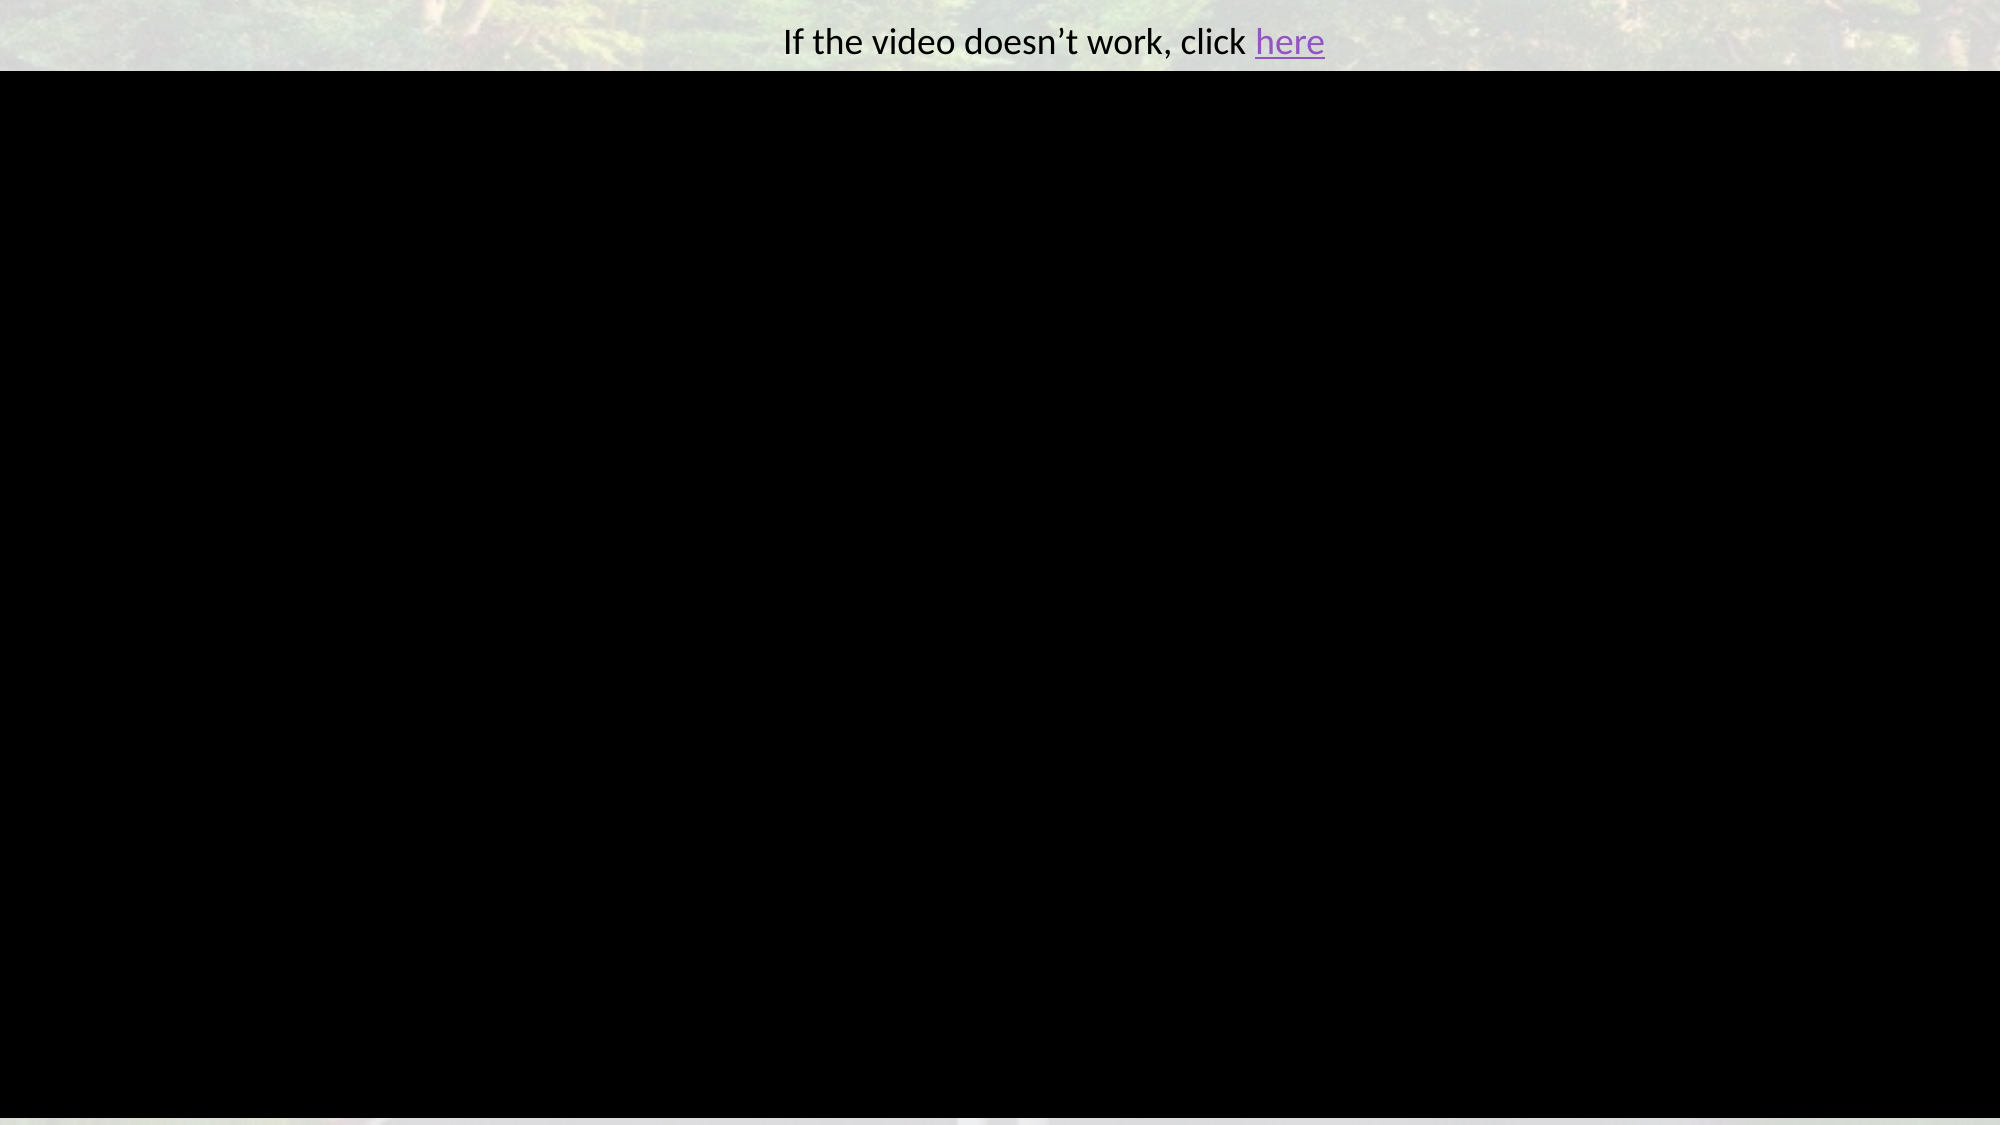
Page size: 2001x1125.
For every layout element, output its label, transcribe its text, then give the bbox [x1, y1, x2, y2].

text_box If the video doesn’t work, click here [768, 9, 1341, 70]
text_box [0, 70, 2000, 1118]
